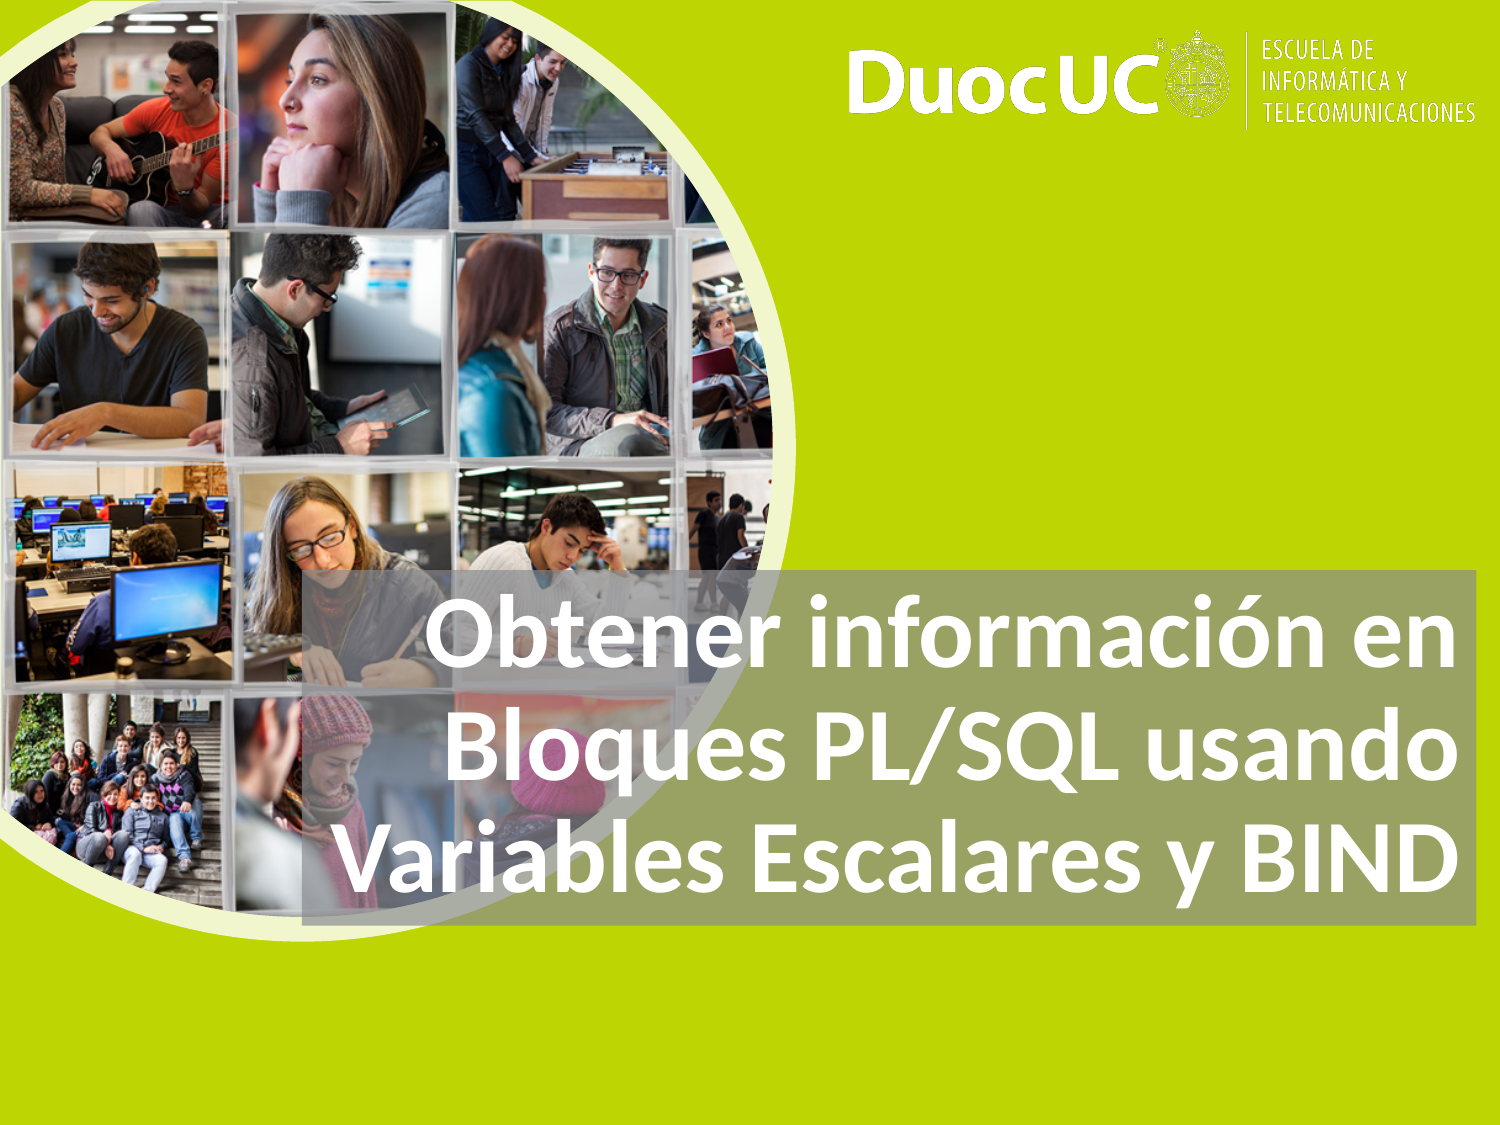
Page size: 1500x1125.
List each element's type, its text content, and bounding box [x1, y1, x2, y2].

title Obtener información en Bloques PL/SQL usando Variables Escalares y BIND [301, 570, 1477, 926]
picture [0, 0, 773, 917]
picture [849, 30, 1475, 130]
